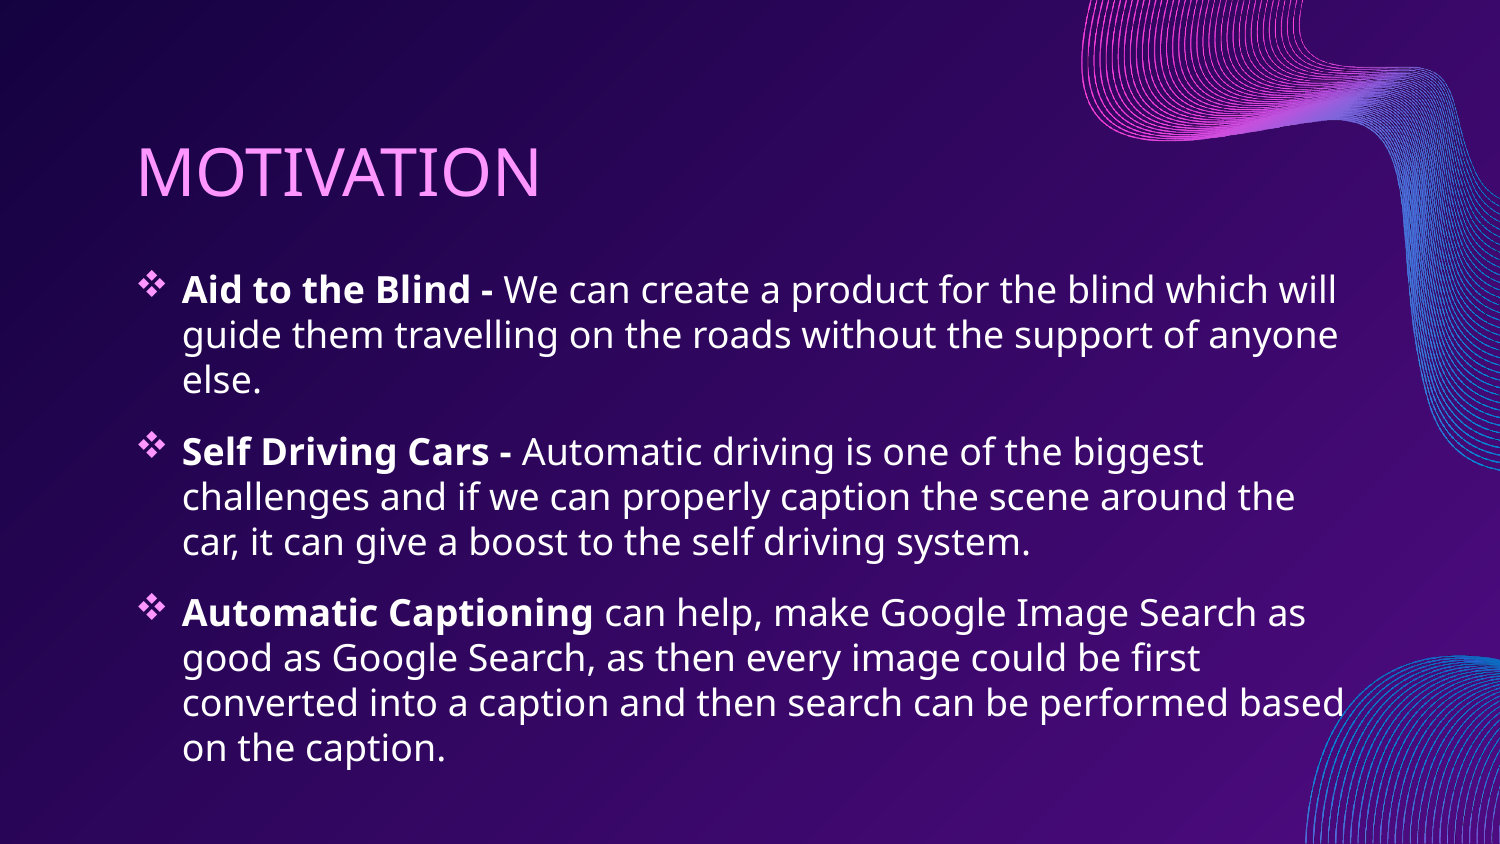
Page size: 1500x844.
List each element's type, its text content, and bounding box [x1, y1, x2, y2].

list Aid to the Blind - We can create a product for the blind which will guide them travelling on the roads without the support of anyone else. Self Driving Cars - Automatic driving is one of the biggest challenges and if we can properly caption the scene around the car, it can give a boost to the self driving system. Automatic Captioning can help, make Google Image Search as good as Google Search, as then every image could be first converted into a caption and then search can be performed based on the caption. [120, 251, 1379, 768]
title MOTIVATION [120, 114, 1380, 218]
picture [0, 0, 1500, 844]
